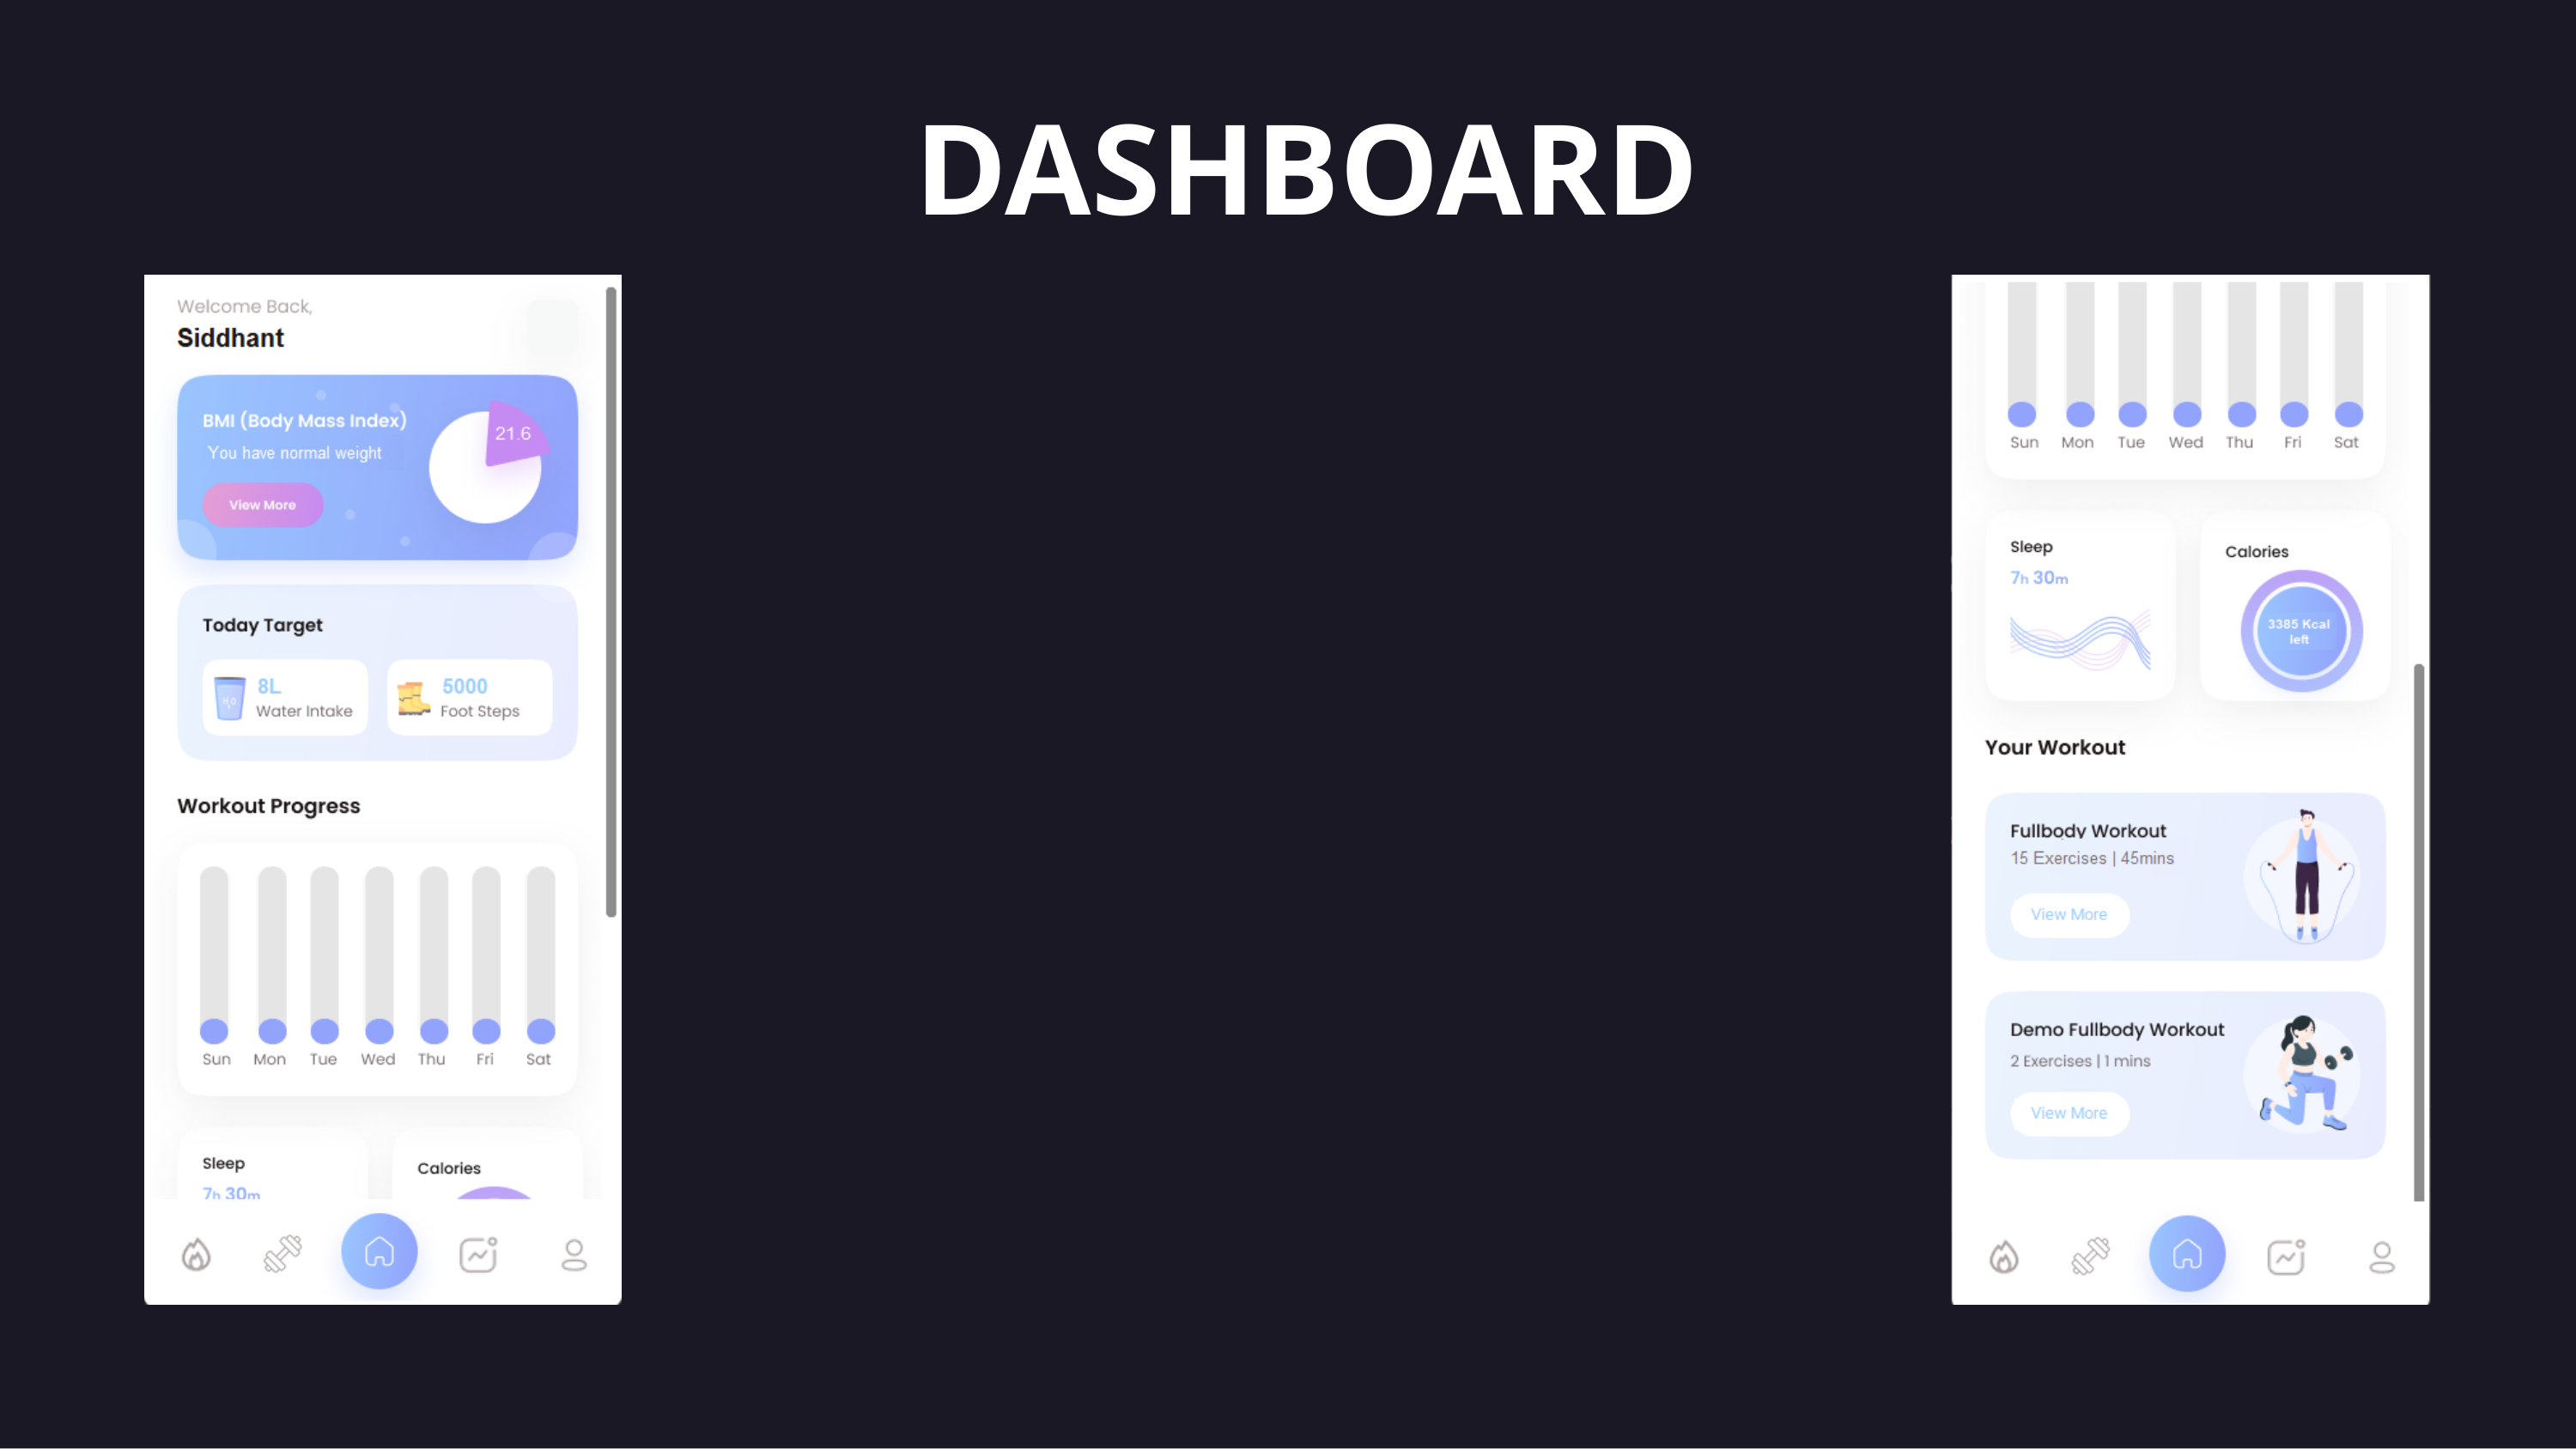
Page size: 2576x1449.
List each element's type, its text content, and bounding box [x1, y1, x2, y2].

text_box [0, 0, 2576, 1449]
text_box DASHBOARD [914, 89, 1810, 235]
picture [144, 275, 622, 1305]
picture [1951, 275, 2431, 1305]
